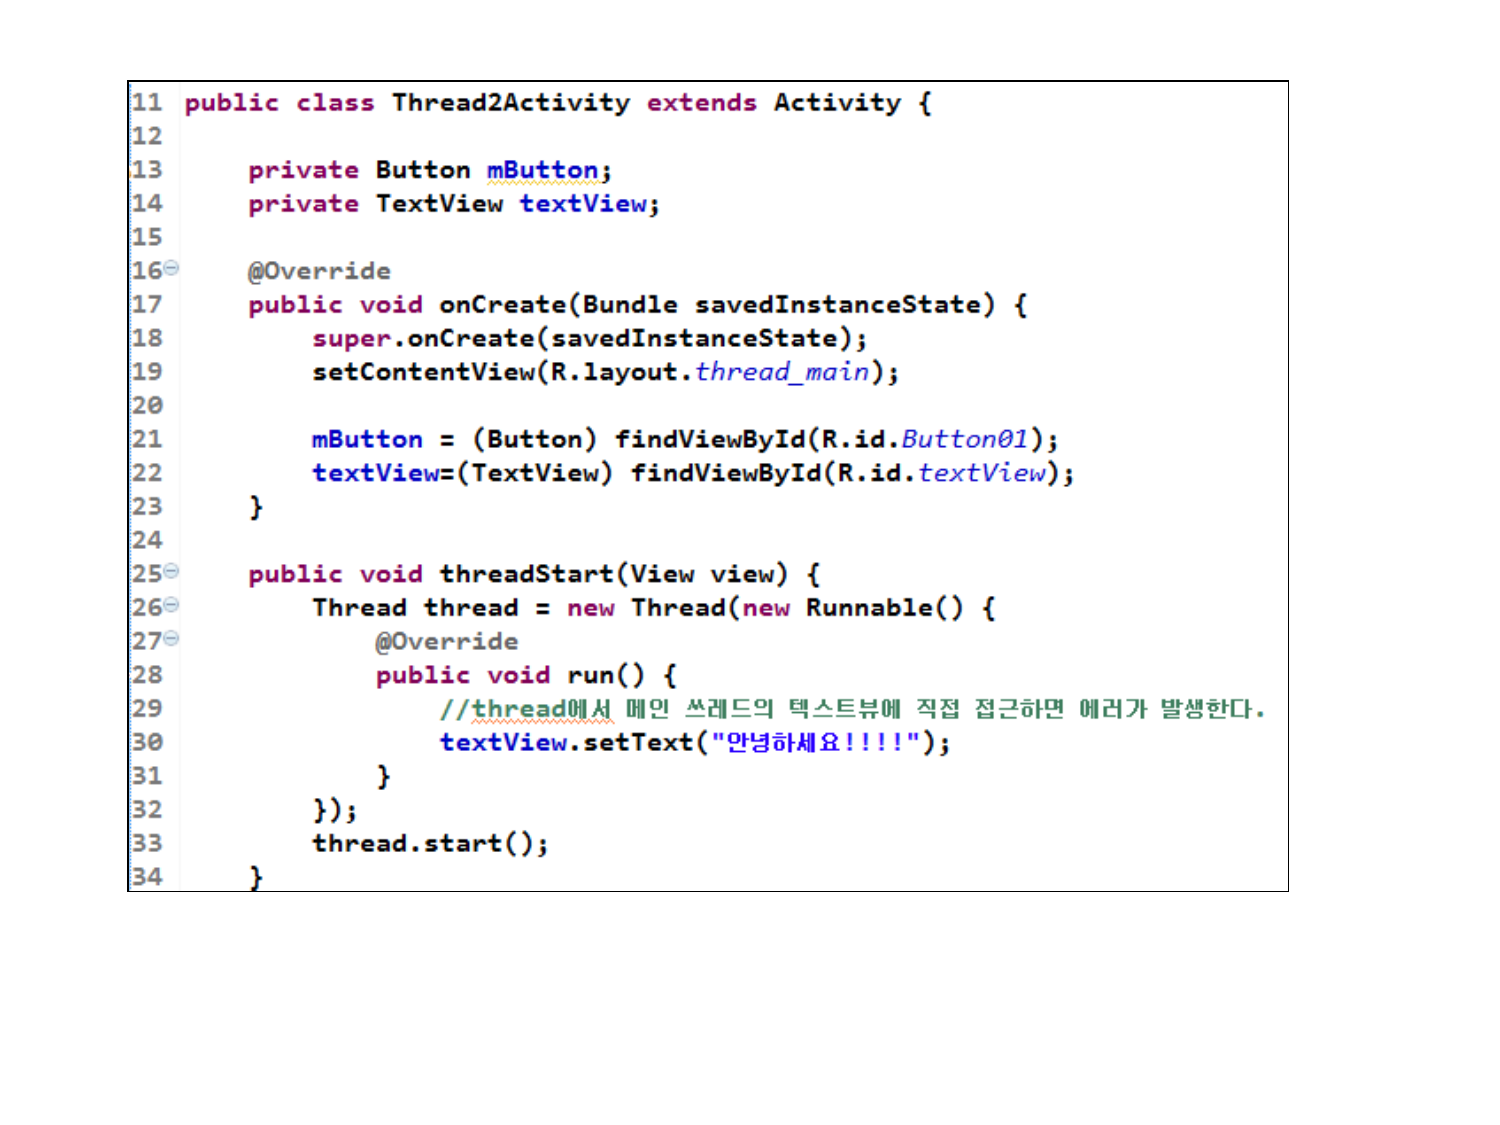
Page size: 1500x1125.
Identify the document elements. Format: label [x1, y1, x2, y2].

picture [128, 81, 1289, 891]
